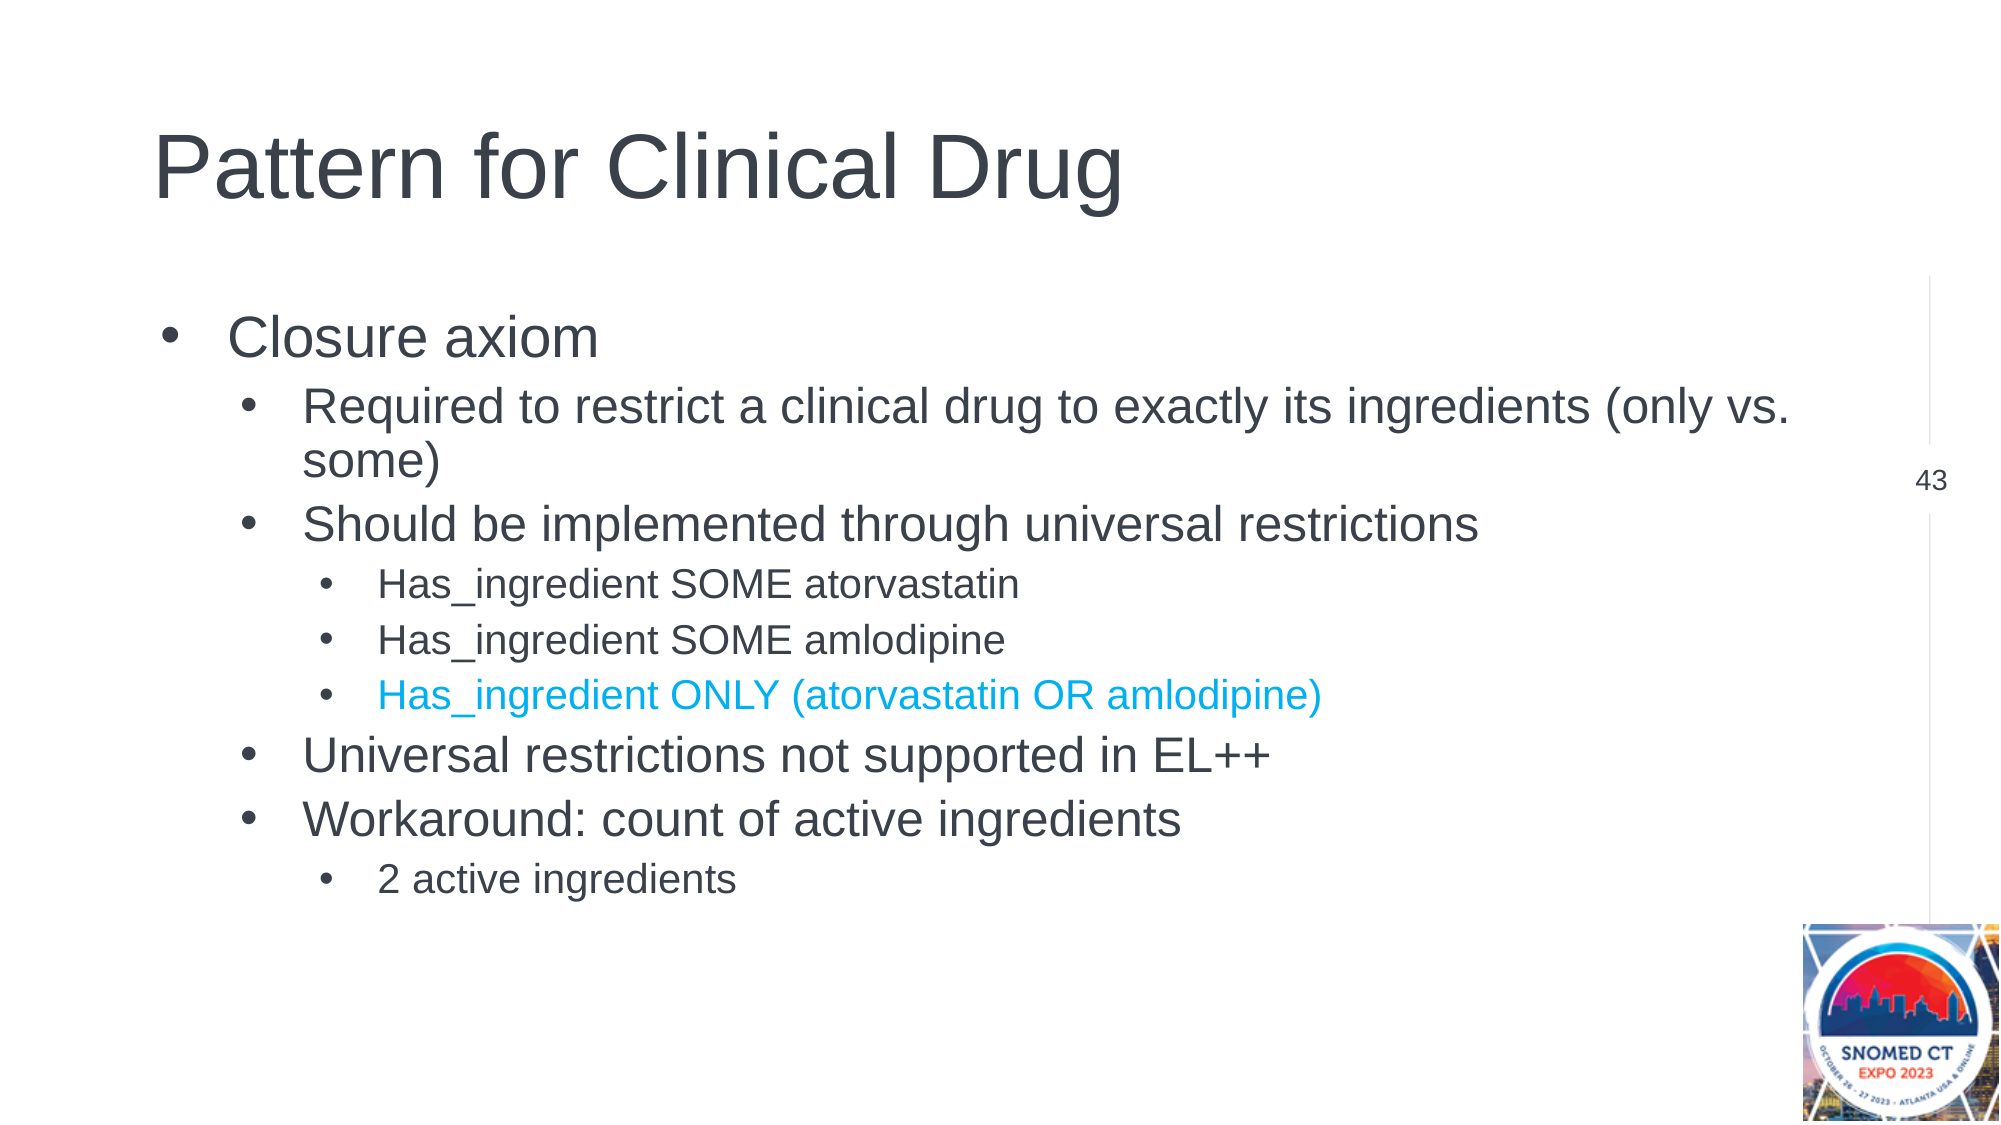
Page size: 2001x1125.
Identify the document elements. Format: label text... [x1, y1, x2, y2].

list Closure axiom Required to restrict a clinical drug to exactly its ingredients (only vs. some) Should be implemented through universal restrictions Has_ingredient SOME atorvastatin Has_ingredient SOME amlodipine Has_ingredient ONLY (atorvastatin OR amlodipine) Universal restrictions not supported in EL++ Workaround: count of active ingredients 2 active ingredients [137, 299, 1863, 1014]
picture [1803, 924, 1999, 1121]
title Pattern for Clinical Drug [137, 59, 1863, 278]
